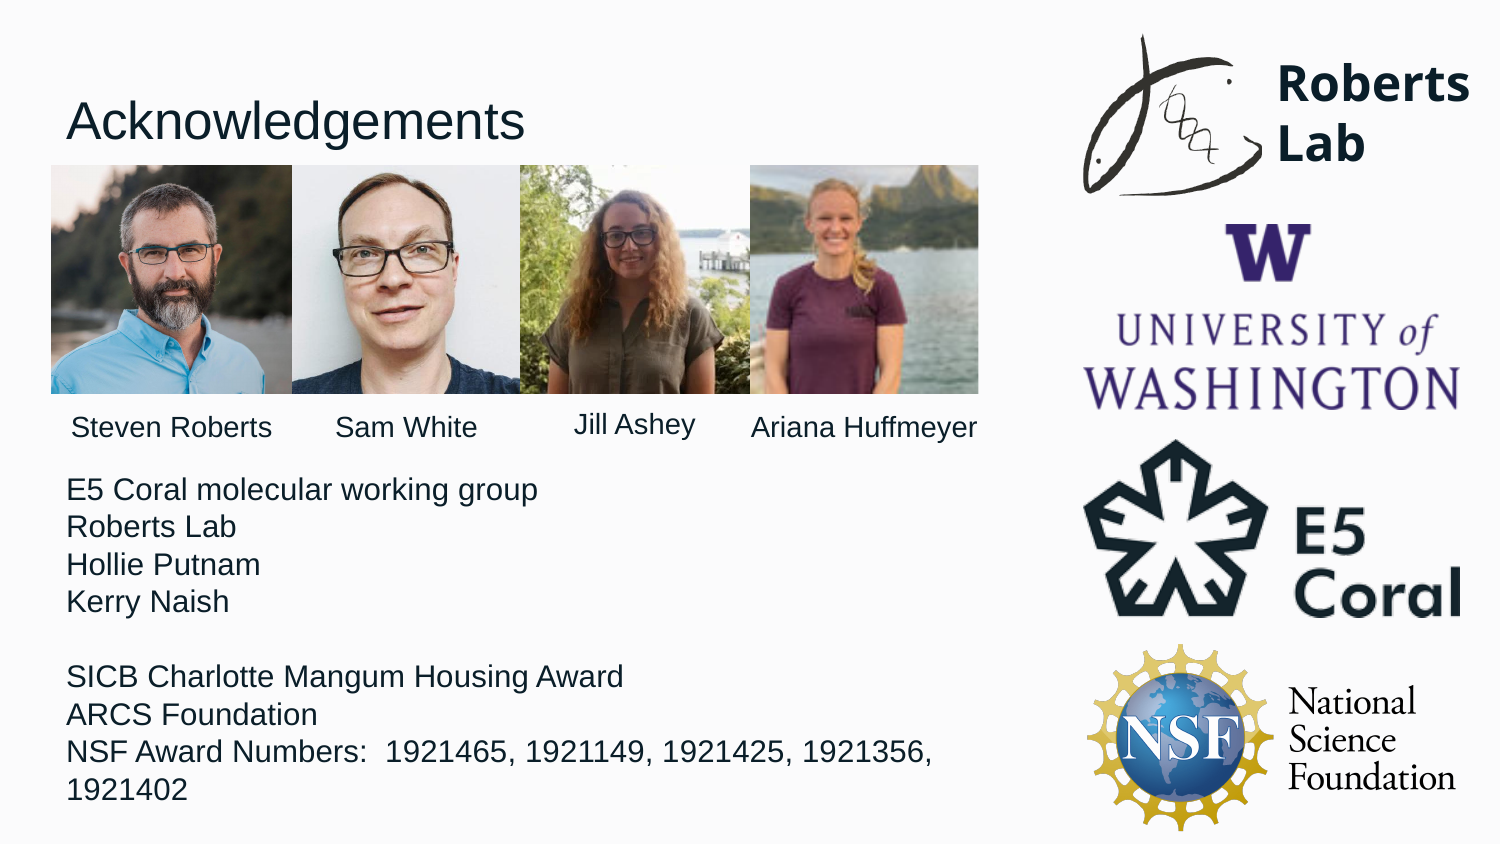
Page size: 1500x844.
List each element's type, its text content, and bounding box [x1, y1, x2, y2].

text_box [1083, 29, 1490, 208]
text_box E5 Coral molecular working group Roberts Lab Hollie Putnam Kerry Naish SICB Charlotte Mangum Housing Award ARCS Foundation NSF Award Numbers: 1921465, 1921149, 1921425, 1921356, 1921402 [51, 454, 1018, 810]
text_box Jill Ashey [520, 401, 728, 454]
text_box Steven Roberts [51, 401, 292, 454]
title Acknowledgements [51, 71, 1078, 166]
picture [50, 164, 979, 394]
text_box Ariana Huffmeyer [728, 393, 1001, 454]
picture [1083, 439, 1461, 618]
text_box Sam White [292, 401, 520, 454]
picture [1083, 224, 1461, 411]
picture [1083, 631, 1461, 844]
